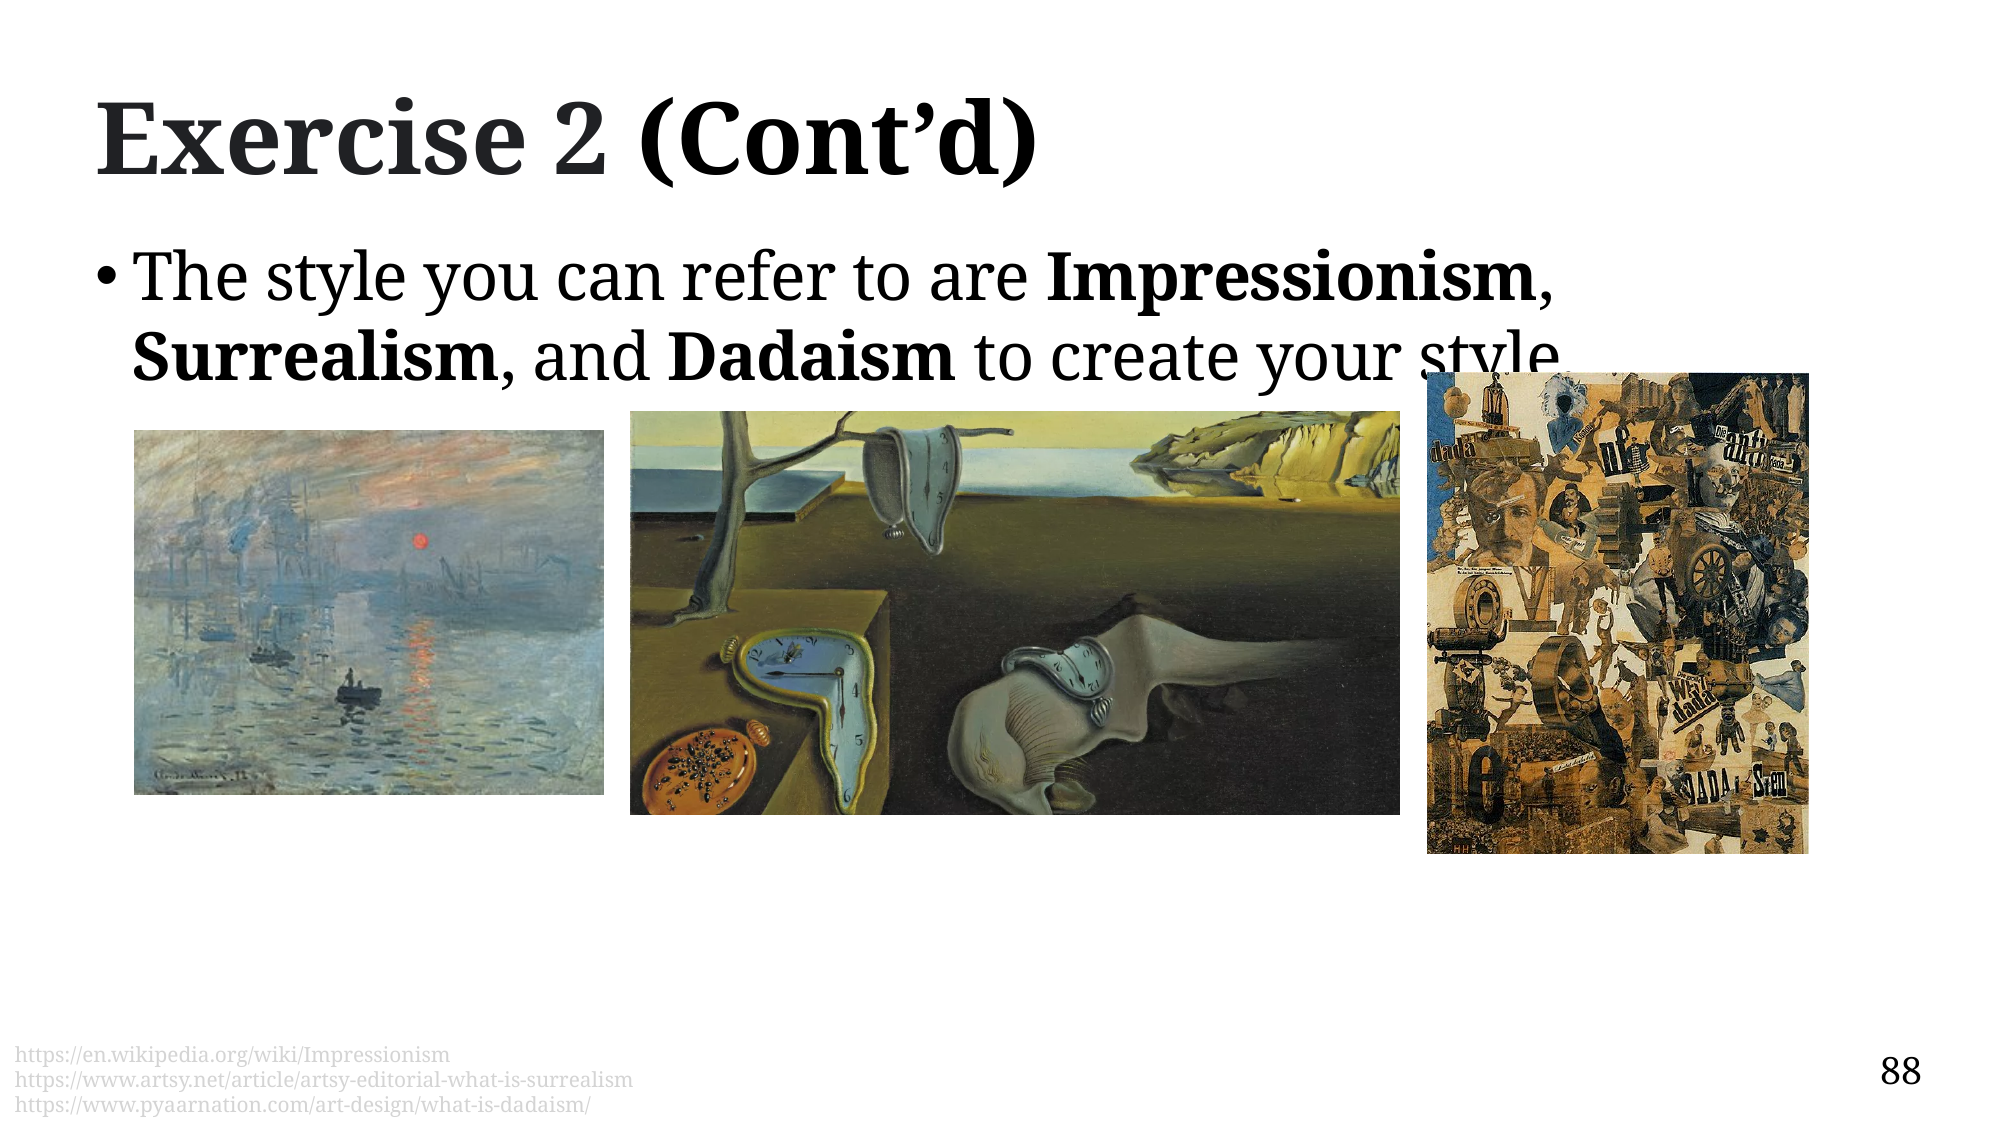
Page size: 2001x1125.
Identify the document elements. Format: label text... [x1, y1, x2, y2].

picture [630, 411, 1400, 815]
text_box https://en.wikipedia.org/wiki/Impressionism https://www.artsy.net/article/artsy-editorial-what-is-surrealism https://www.pyaarnation.com/art-design/what-is-dadaism/ [0, 1034, 1121, 1124]
picture [134, 430, 604, 796]
slide_number 88 [1487, 1042, 1938, 1103]
picture [1427, 372, 1809, 854]
title Exercise 2 (Cont’d) [80, 59, 1920, 225]
list The style you can refer to are Impressionism, Surrealism, and Dadaism to create your style. [80, 226, 1950, 1000]
